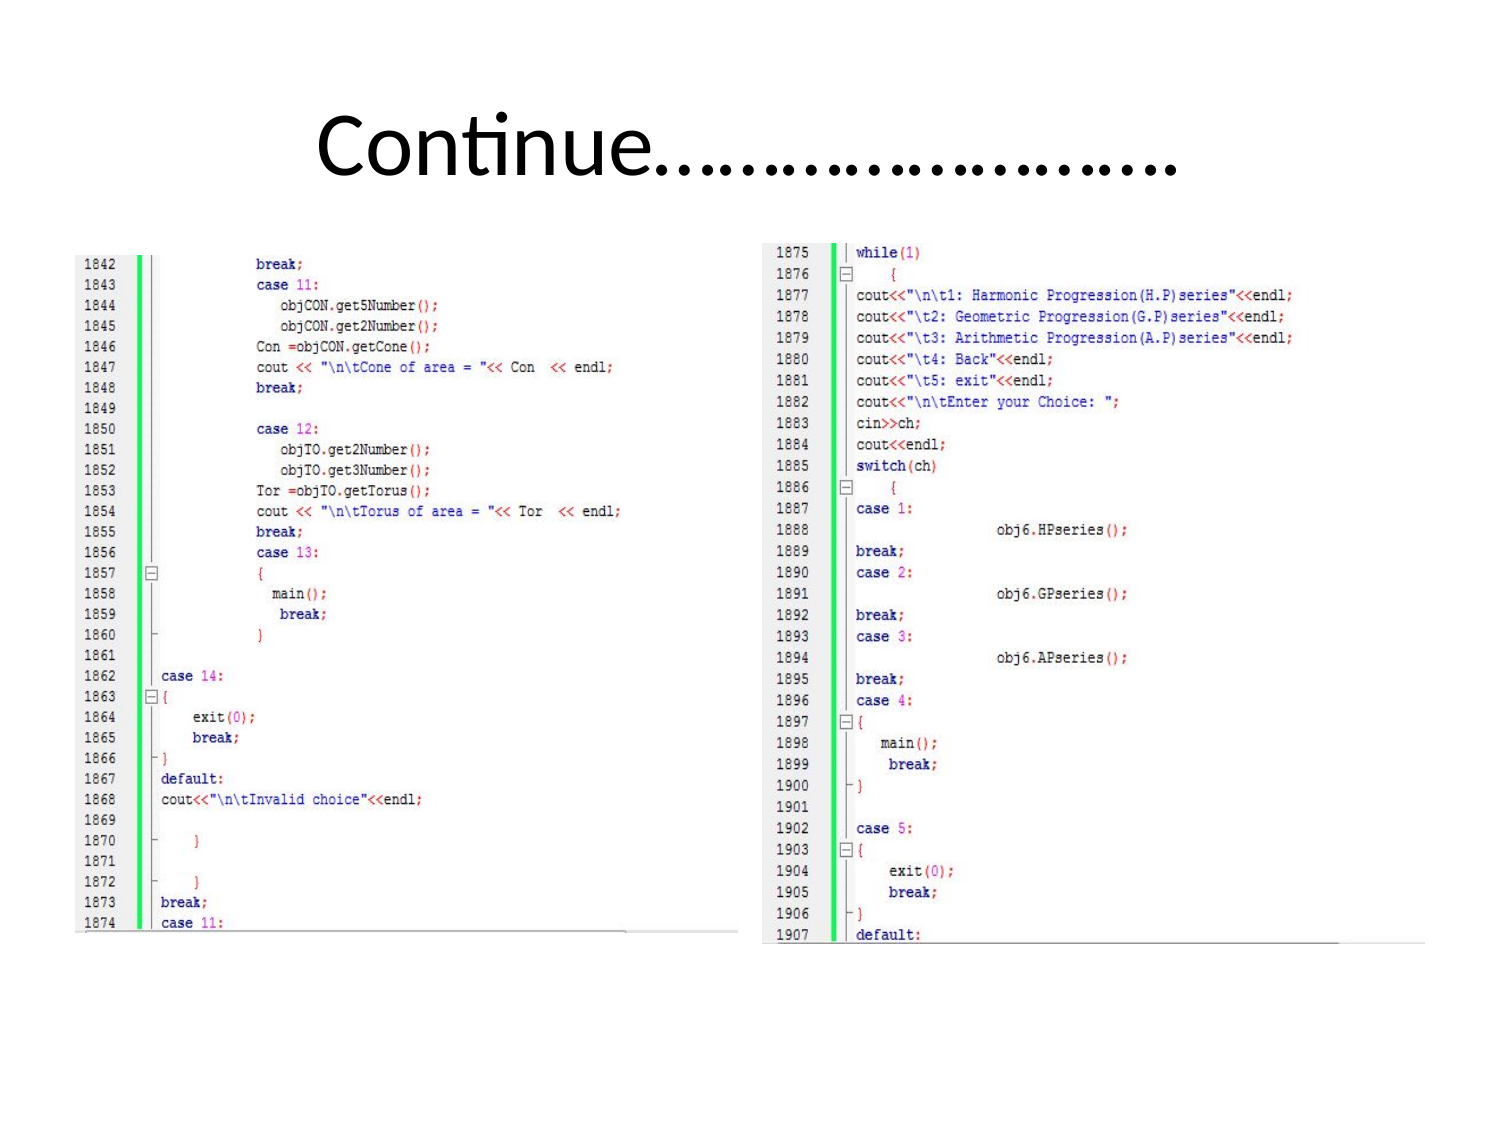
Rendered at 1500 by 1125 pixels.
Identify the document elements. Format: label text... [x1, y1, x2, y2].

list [762, 243, 1426, 944]
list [74, 255, 738, 933]
title Continue……………………. [75, 45, 1425, 233]
